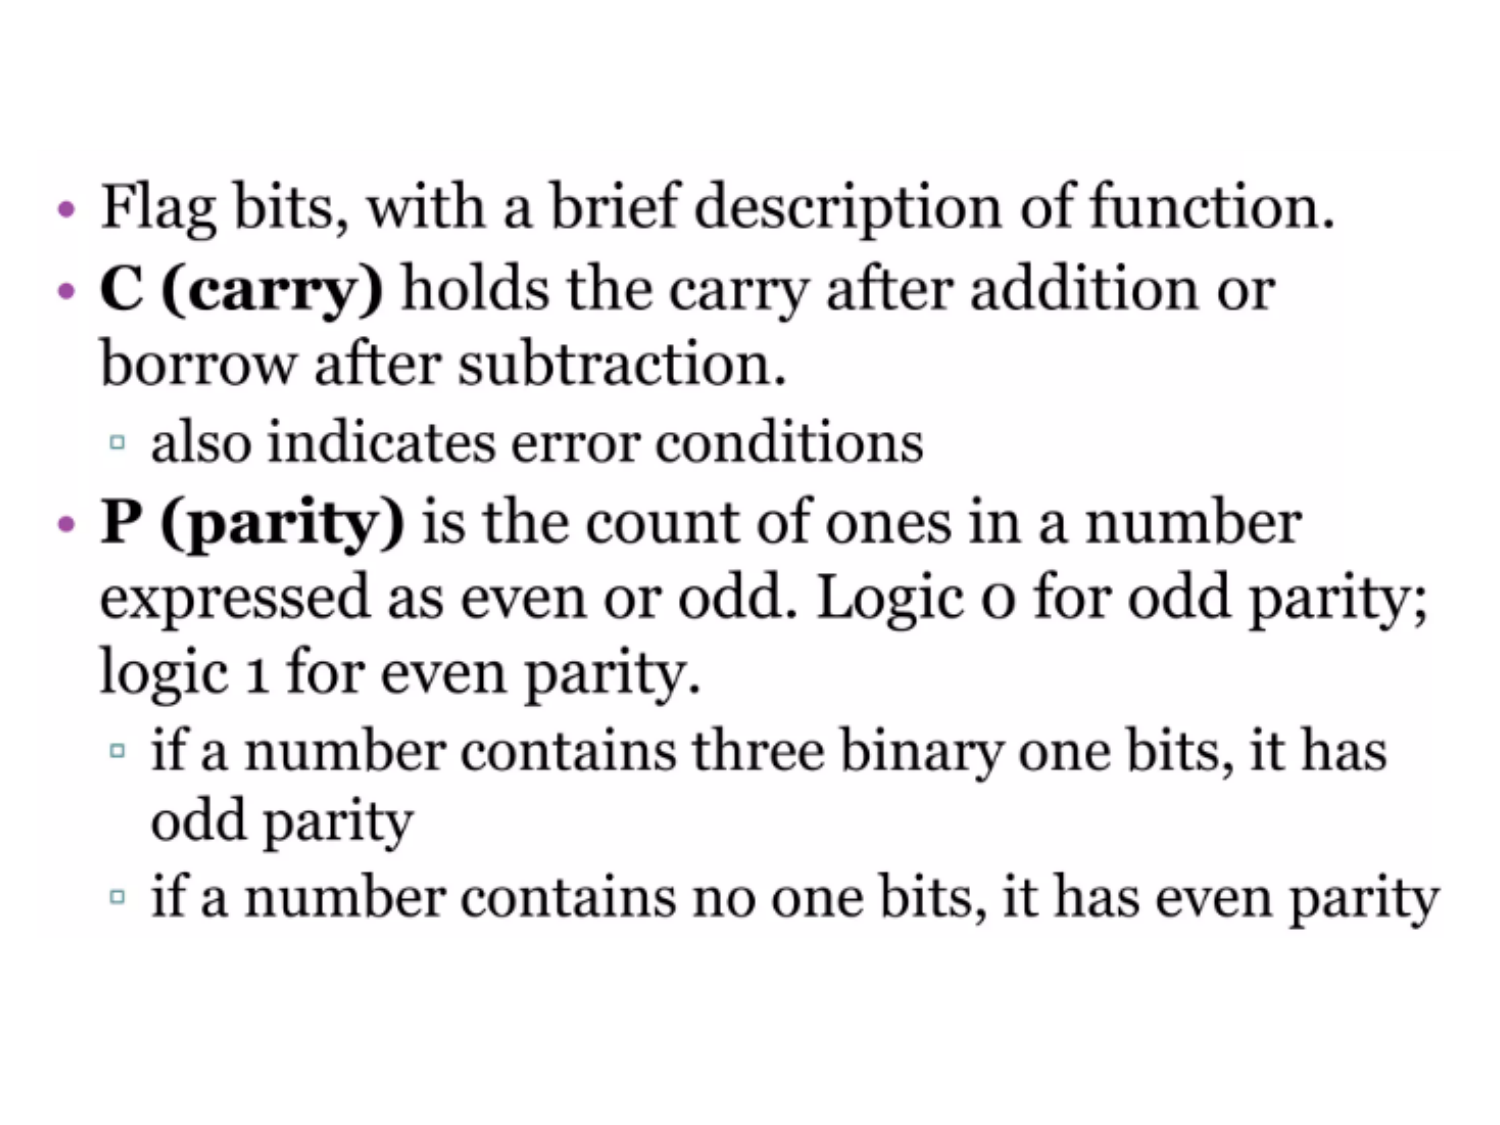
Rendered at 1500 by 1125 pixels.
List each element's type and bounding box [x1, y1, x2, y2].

picture [37, 149, 1462, 938]
